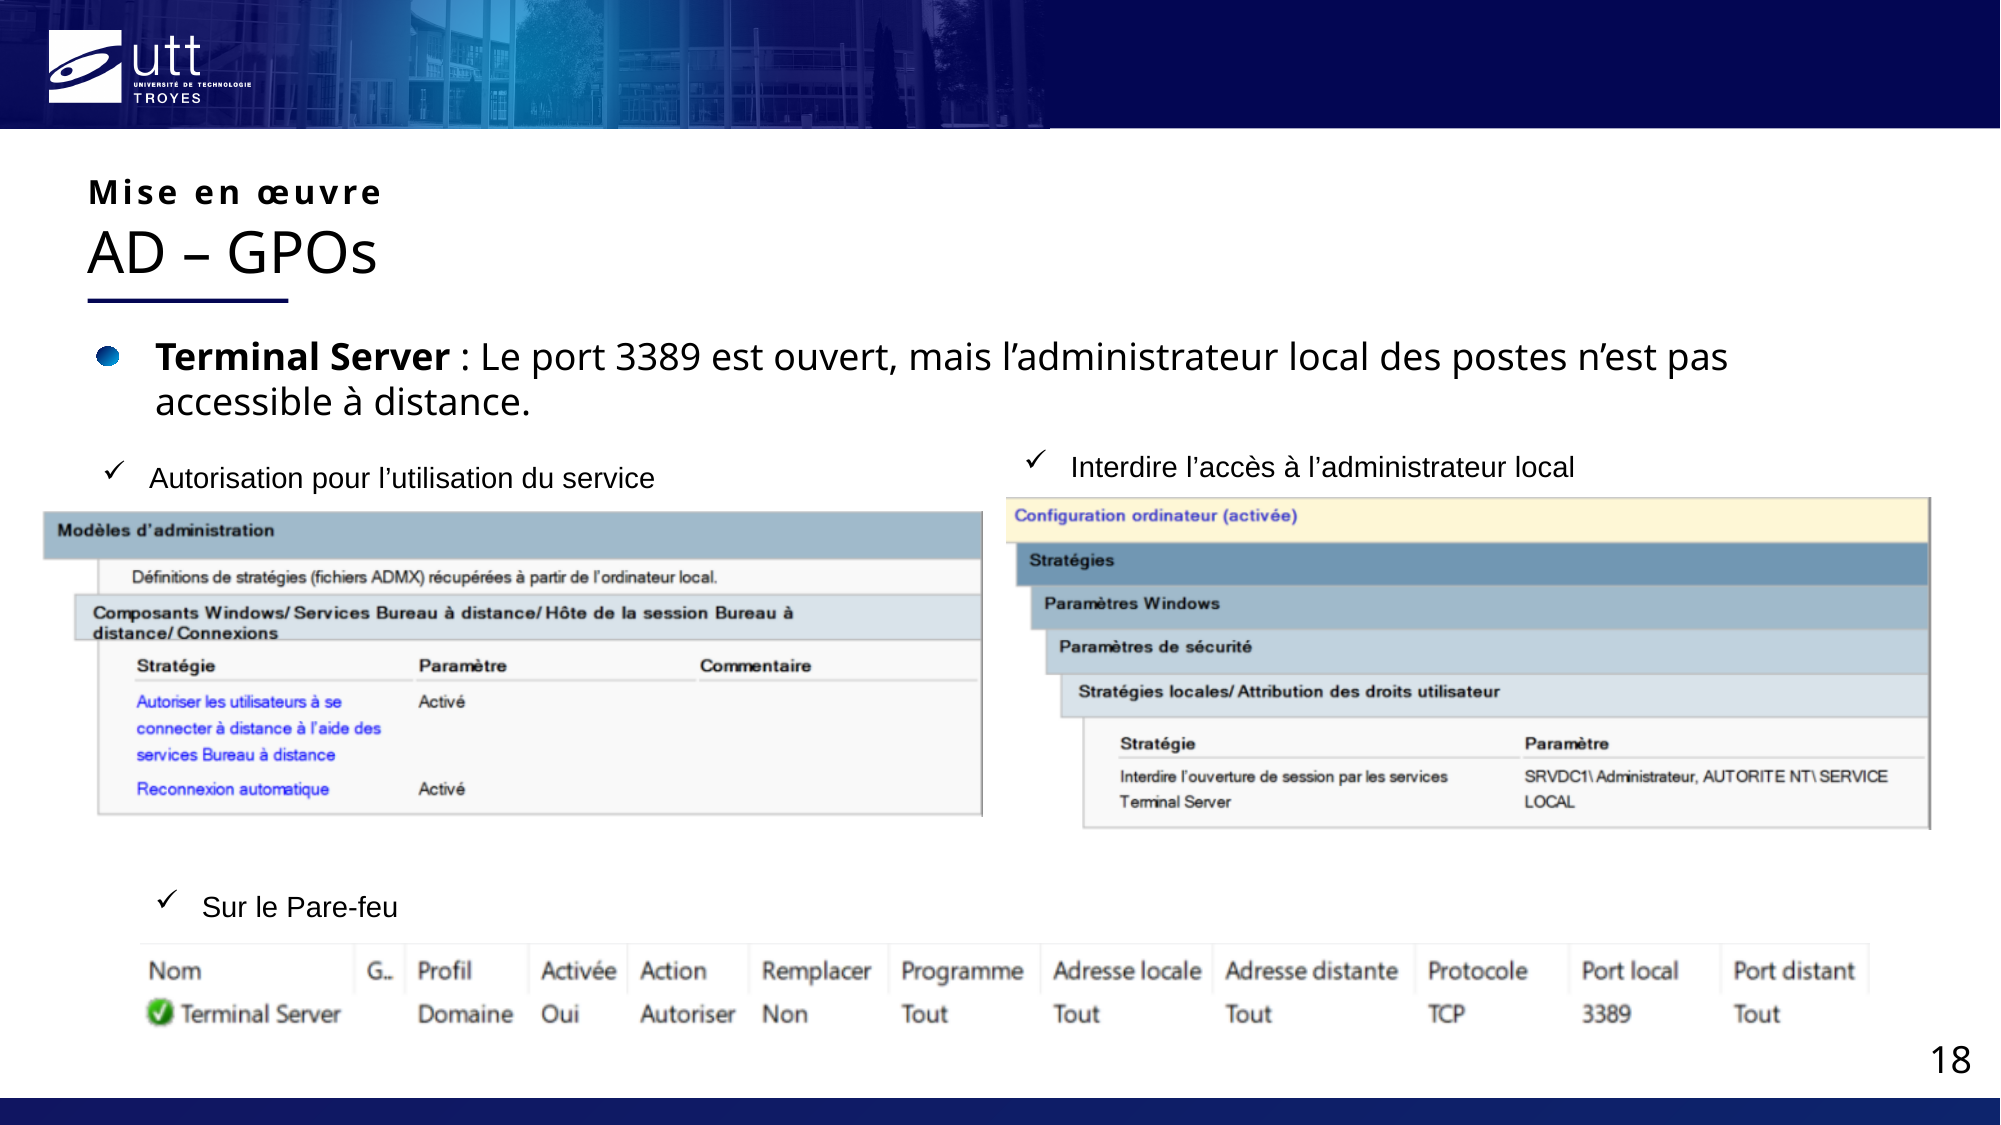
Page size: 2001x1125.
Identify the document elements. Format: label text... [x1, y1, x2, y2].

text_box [0, 0, 2000, 129]
picture [41, 511, 983, 817]
text_box Interdire l’accès à l’administrateur local [1008, 440, 1727, 491]
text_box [87, 179, 1044, 301]
text_box 18 [1914, 1028, 2000, 1097]
text_box Autorisation pour l’utilisation du service [87, 452, 805, 502]
text_box Terminal Server : Le port 3389 est ouvert, mais l’administrateur local des postes n’est pas accessible à distance. [140, 325, 1872, 431]
text_box [96, 346, 119, 366]
picture [140, 943, 1870, 1041]
text_box Sur le Pare-feu [140, 880, 858, 931]
picture [1005, 497, 1934, 830]
text_box [0, 1097, 2000, 1125]
